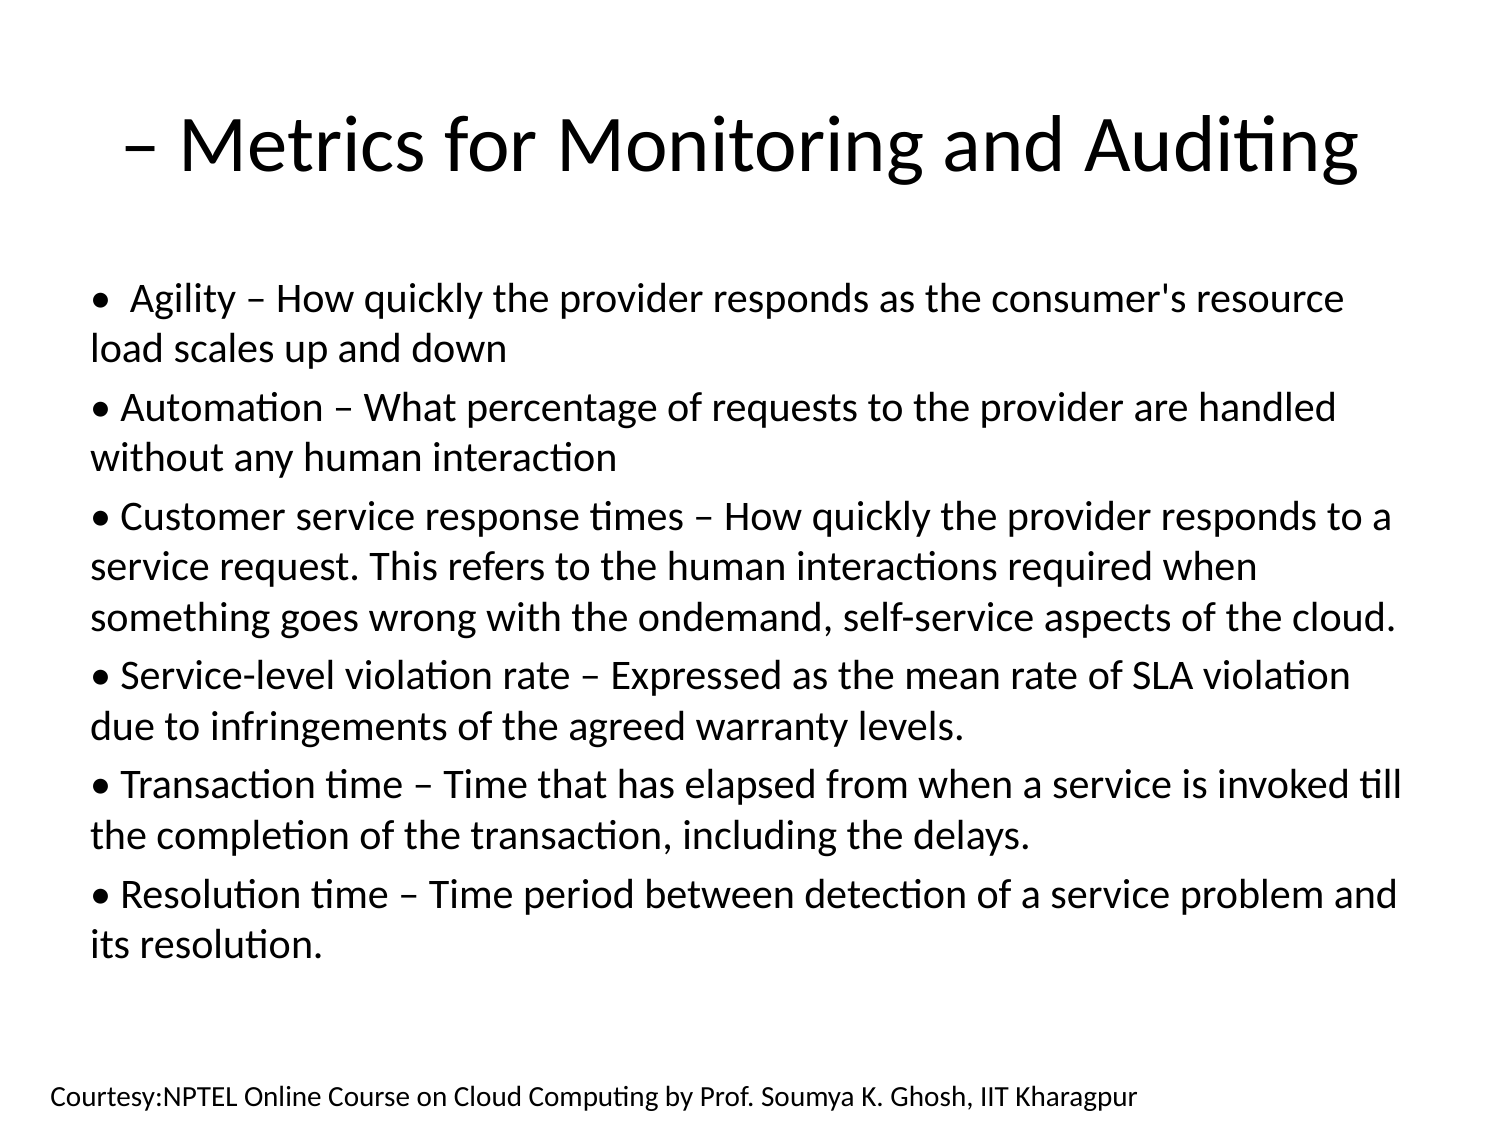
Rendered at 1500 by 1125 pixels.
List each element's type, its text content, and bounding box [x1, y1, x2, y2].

list • Agility – How quickly the provider responds as the consumer's resource load scales up and down • Automation – What percentage of requests to the provider are handled without any human interaction • Customer service response times – How quickly the provider responds to a service request. This refers to the human interactions required when something goes wrong with the ondemand, self-service aspects of the cloud. • Service-level violation rate – Expressed as the mean rate of SLA violation due to infringements of the agreed warranty levels. • Transaction time – Time that has elapsed from when a service is invoked till the completion of the transaction, including the delays. • Resolution time – Time period between detection of a service problem and its resolution. [75, 262, 1425, 1005]
text_box Courtesy:NPTEL Online Course on Cloud Computing by Prof. Soumya K. Ghosh, IIT Kharagpur [35, 1070, 1154, 1121]
title – Metrics for Monitoring and Auditing [75, 45, 1425, 233]
